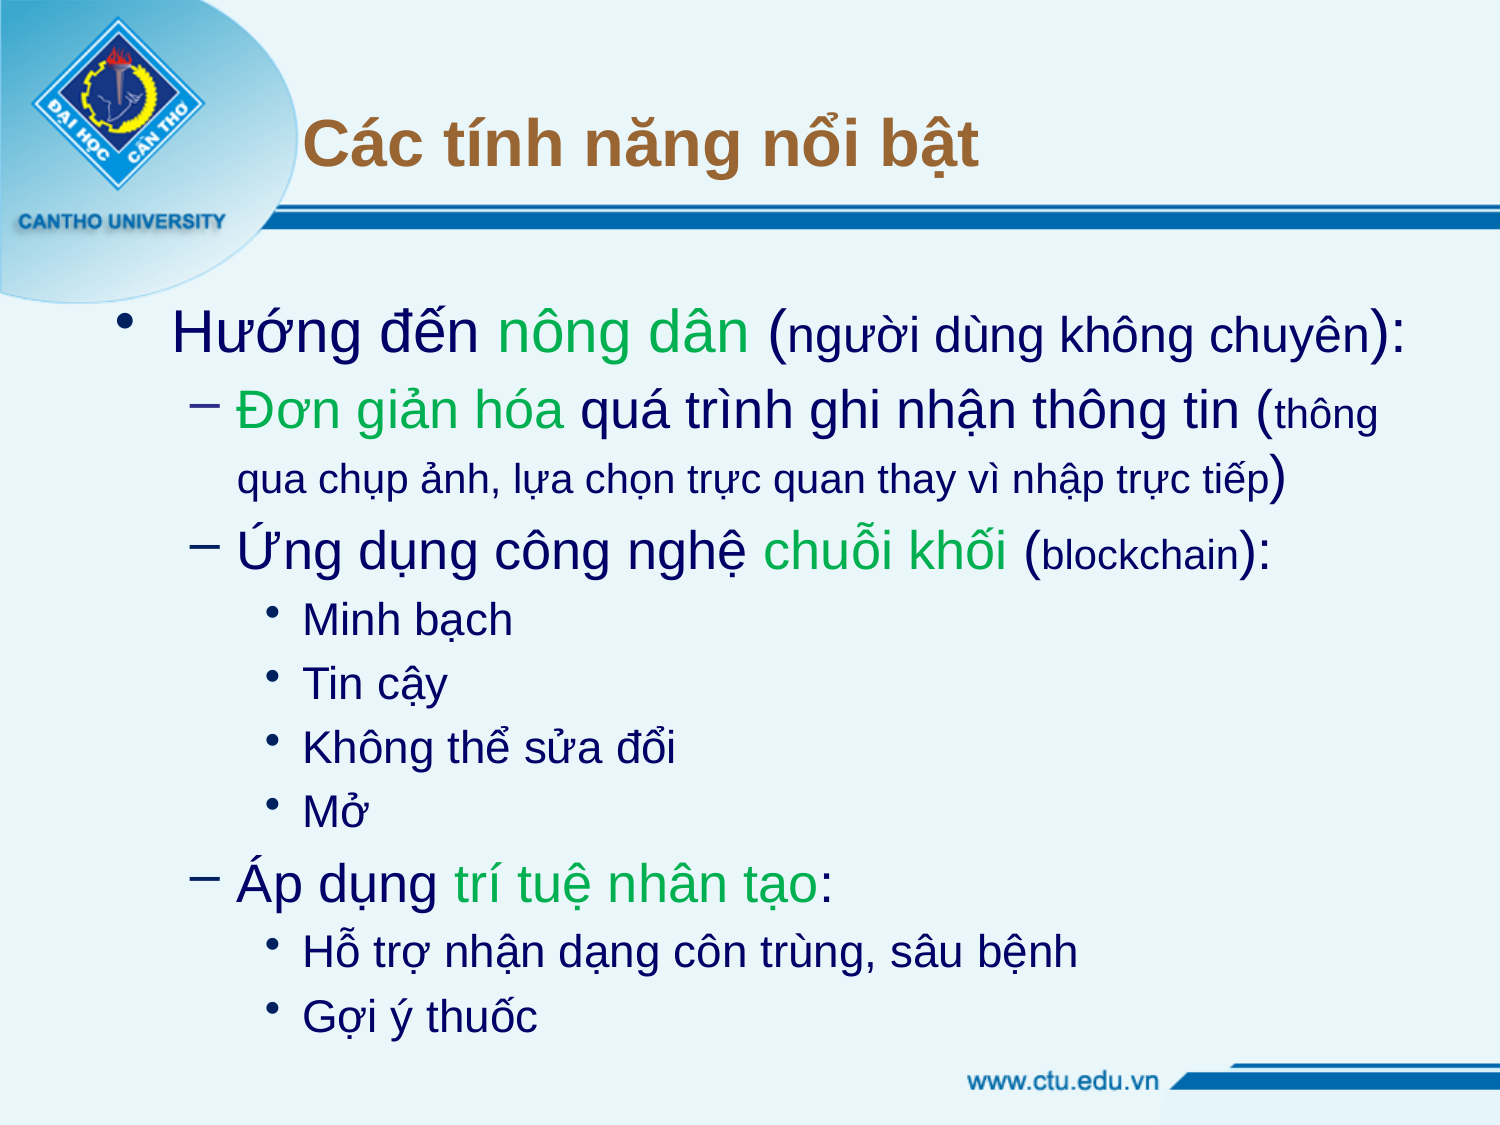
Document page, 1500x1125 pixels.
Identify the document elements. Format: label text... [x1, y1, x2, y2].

list Hướng đến nông dân (người dùng không chuyên): Đơn giản hóa quá trình ghi nhận thông tin (thông qua chụp ảnh, lựa chọn trực quan thay vì nhập trực tiếp) Ứng dụng công nghệ chuỗi khối (blockchain): Minh bạch Tin cậy Không thể sửa đổi Mở Áp dụng trí tuệ nhân tạo: Hỗ trợ nhận dạng côn trùng, sâu bệnh Gợi ý thuốc [99, 284, 1450, 1054]
picture [0, 0, 1500, 1125]
title Các tính năng nổi bật [287, 62, 1450, 218]
